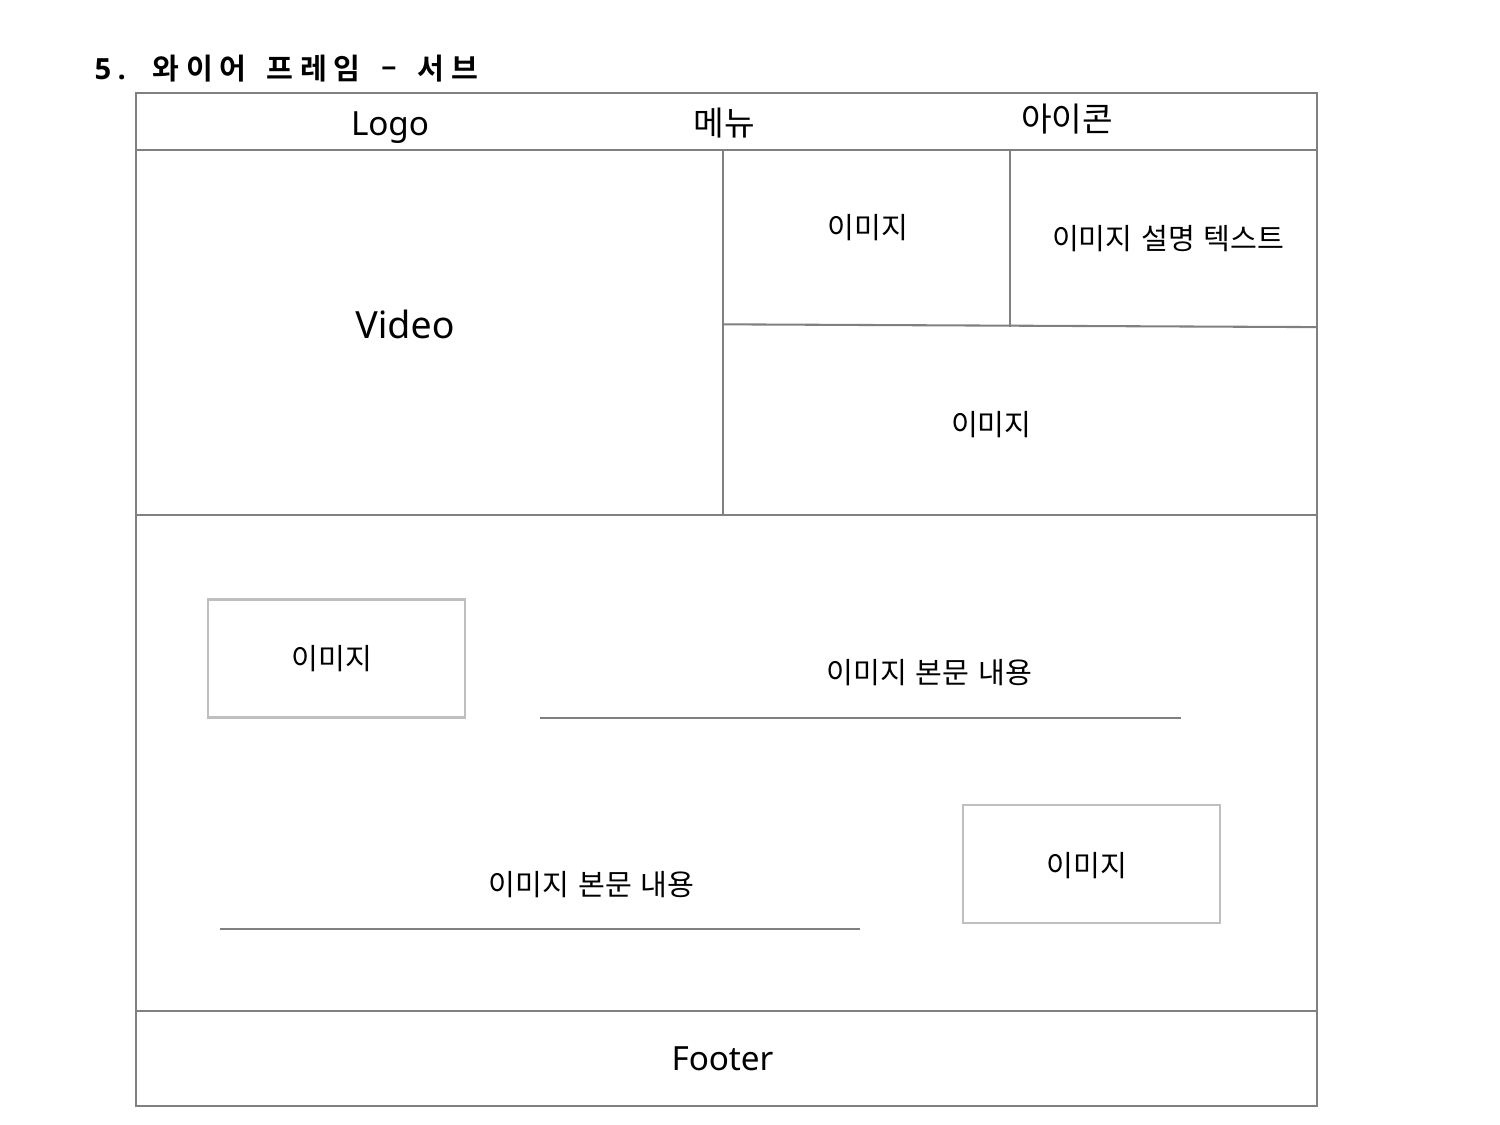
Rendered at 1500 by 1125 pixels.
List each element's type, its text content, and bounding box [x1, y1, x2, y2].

text_box Logo [336, 94, 444, 149]
text_box 메뉴 [679, 94, 770, 149]
text_box 5. 와이어 프레임 – 서브 [79, 42, 508, 93]
text_box 아이콘 [1006, 90, 1128, 146]
text_box [207, 598, 466, 719]
text_box 이미지 본문 내용 [474, 858, 710, 909]
text_box 이미지 설명 텍스트 [1037, 213, 1300, 263]
text_box 이미지 [812, 201, 963, 252]
text_box [135, 92, 1318, 1107]
text_box Footer [656, 1029, 789, 1084]
text_box [962, 804, 1221, 924]
text_box Video [340, 294, 470, 354]
text_box 이미지 본문 내용 [811, 646, 1048, 697]
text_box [722, 324, 1317, 328]
text_box 이미지 [276, 633, 427, 683]
text_box 이미지 [1032, 839, 1183, 890]
text_box 이미지 [936, 399, 1087, 449]
